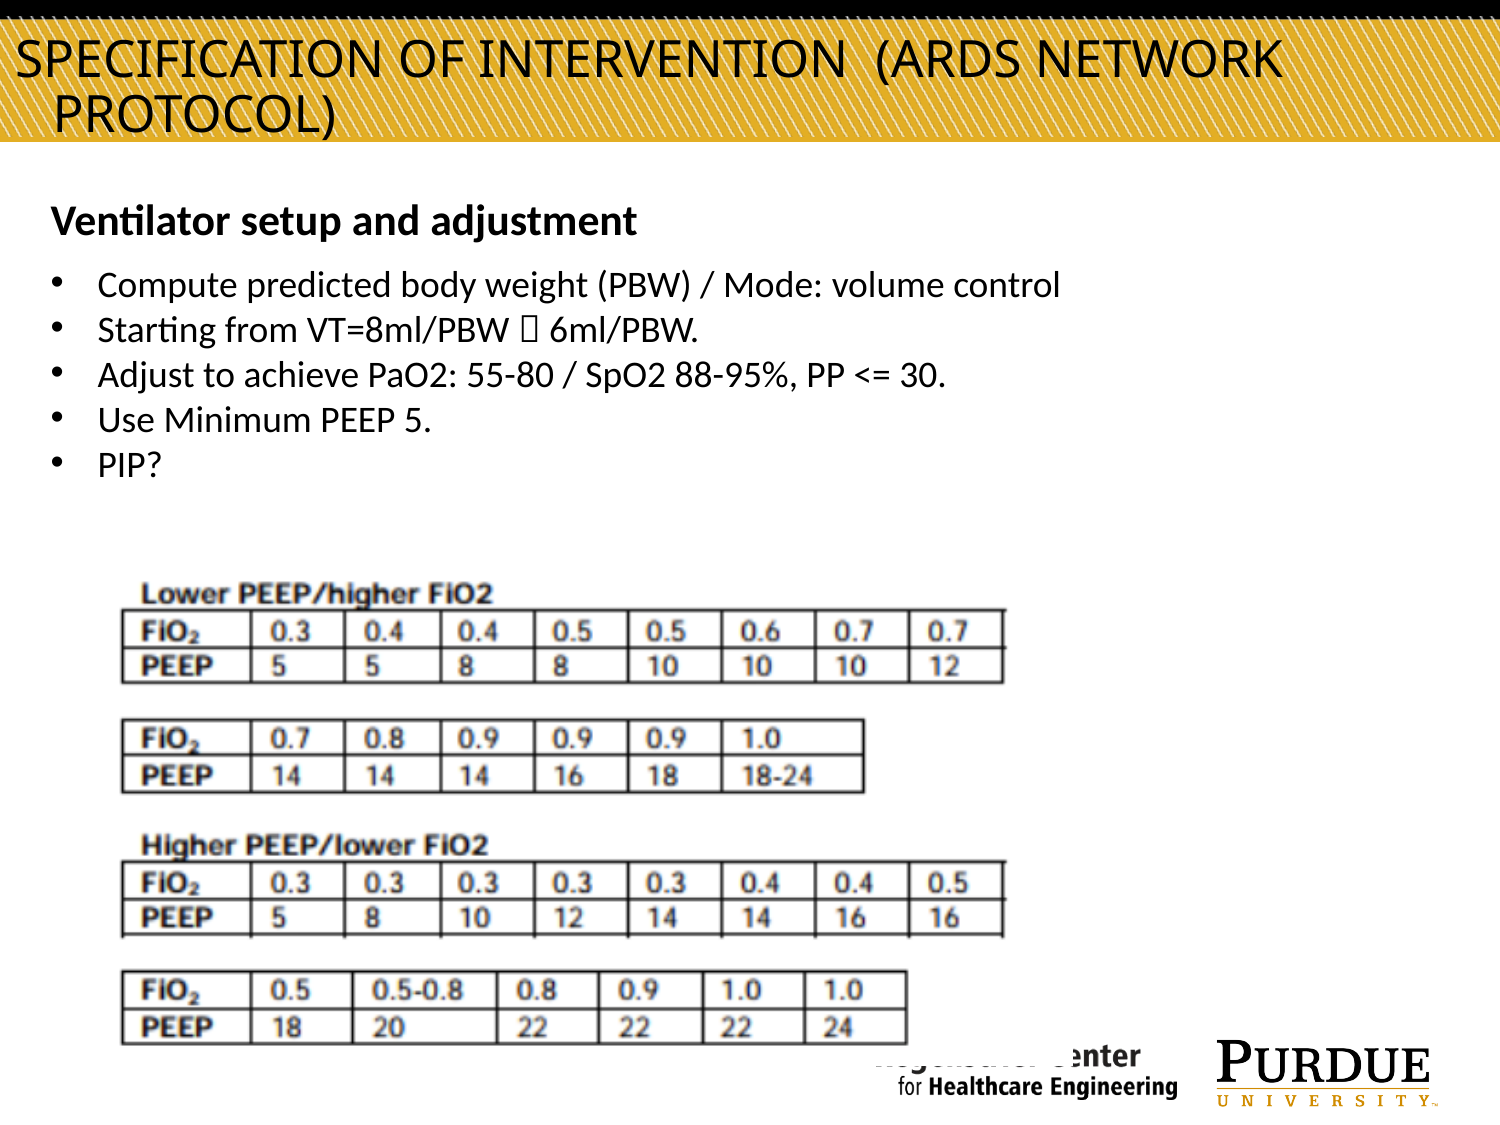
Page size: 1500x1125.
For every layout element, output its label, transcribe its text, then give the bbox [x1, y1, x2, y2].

picture [91, 562, 1177, 1100]
text_box Ventilator setup and adjustment [35, 184, 1450, 252]
list Specification of intervention (ARDS network protocol) [0, 25, 1344, 138]
text_box Compute predicted body weight (PBW) / Mode: volume control Starting from VT=8ml/PBW  6ml/PBW. Adjust to achieve PaO2: 55-80 / SpO2 88-95%, PP <= 30. Use Minimum PEEP 5. PIP? [35, 252, 1436, 492]
